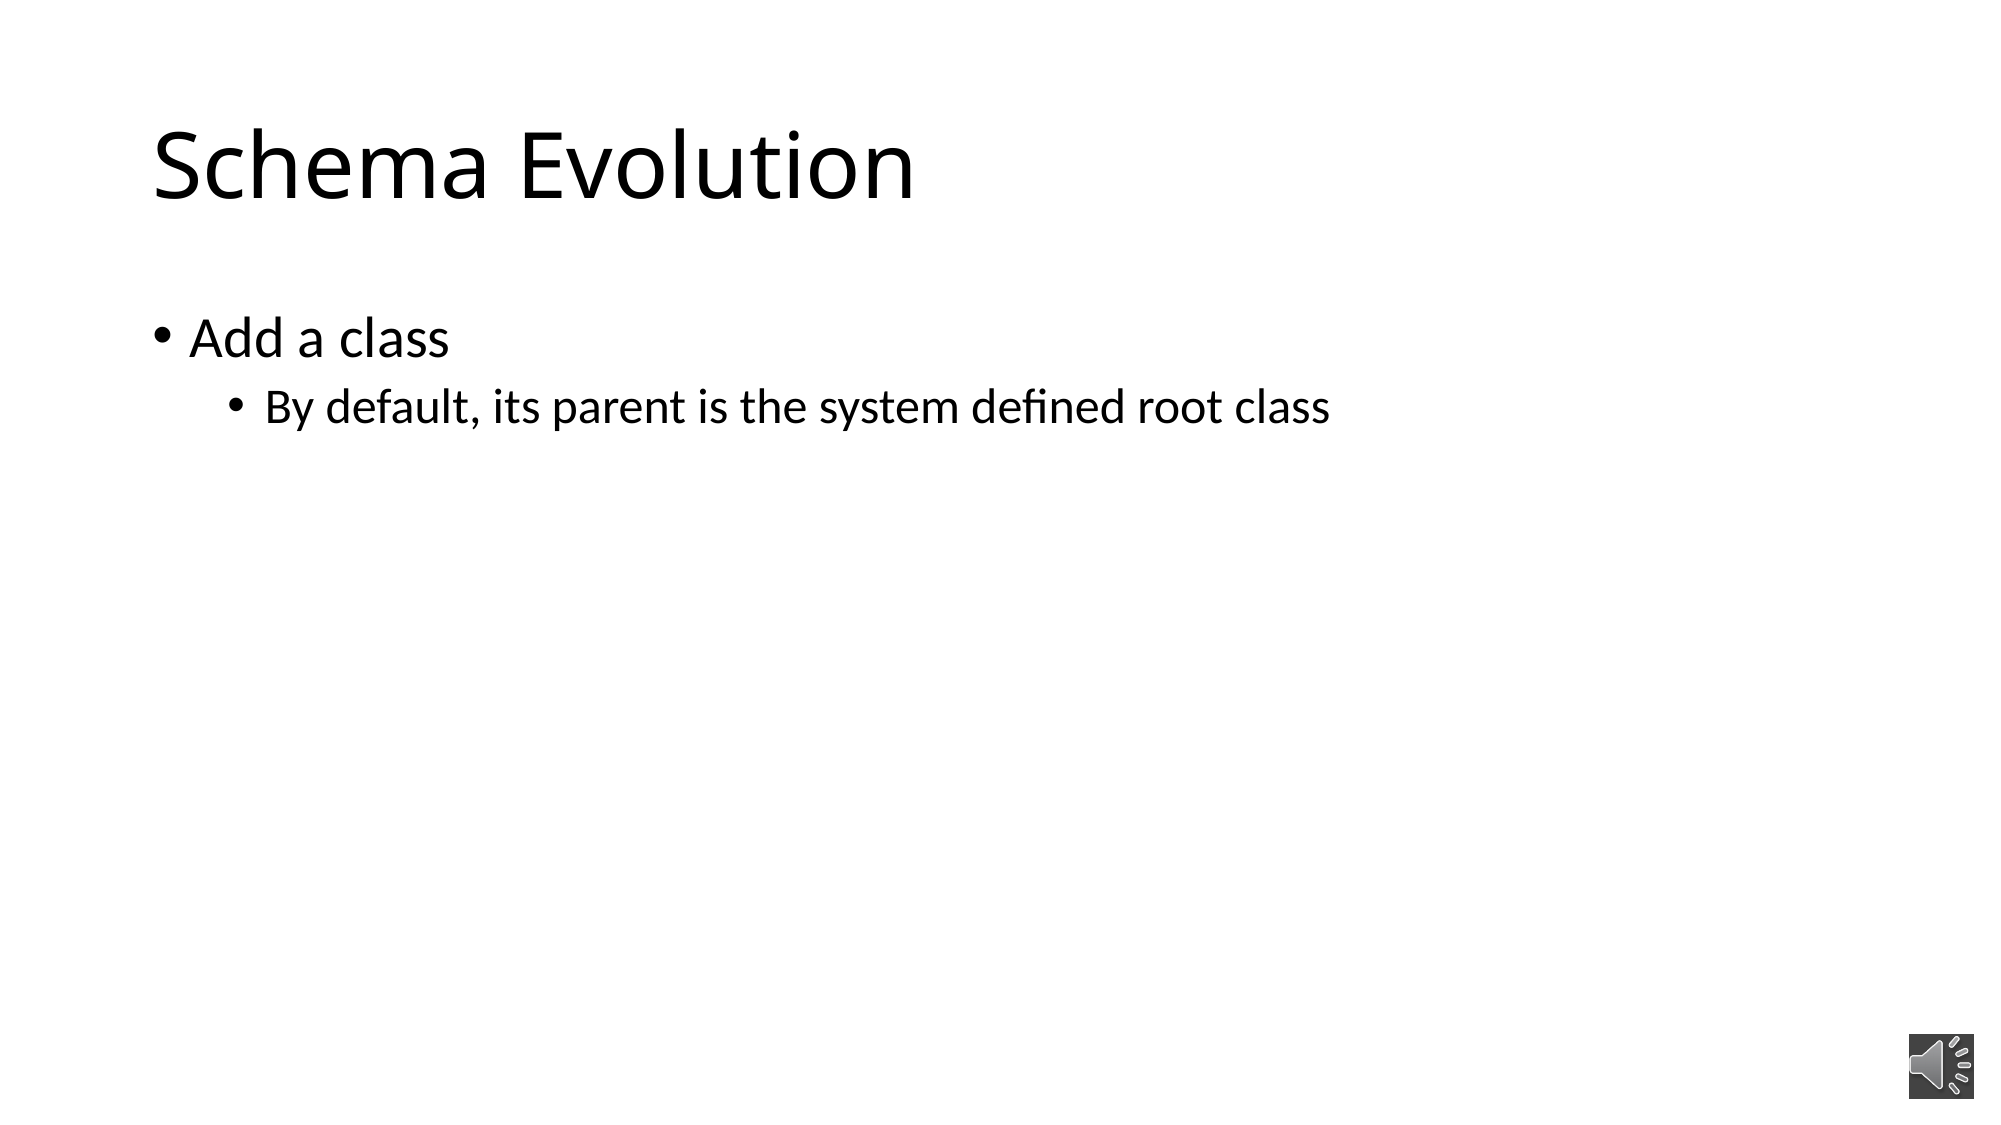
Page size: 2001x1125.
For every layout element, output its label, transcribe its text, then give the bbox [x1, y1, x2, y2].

picture [1908, 1033, 1975, 1100]
list Add a class By default, its parent is the system defined root class [137, 299, 1863, 1014]
title Schema Evolution [137, 59, 1863, 278]
